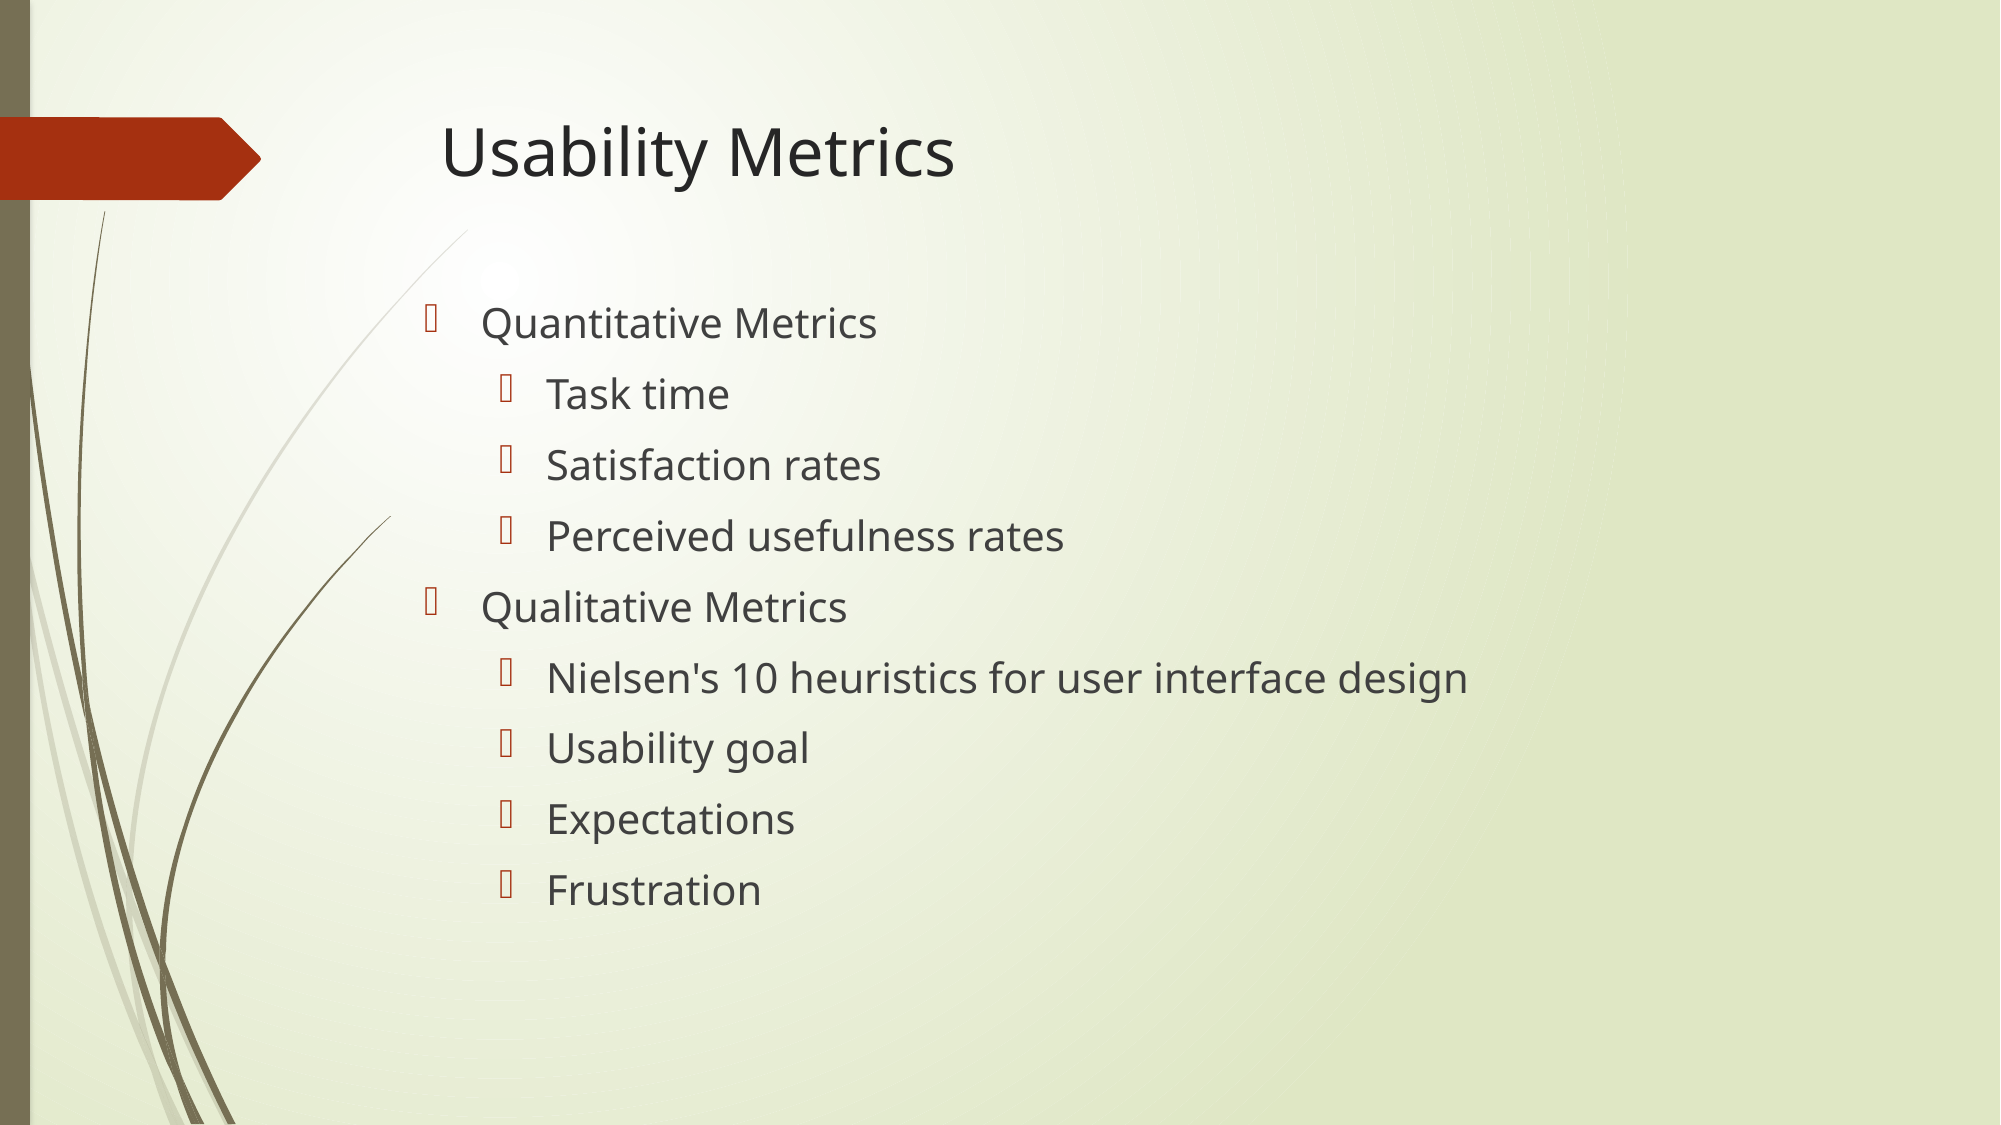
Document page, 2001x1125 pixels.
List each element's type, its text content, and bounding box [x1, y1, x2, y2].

list Quantitative Metrics Task time Satisfaction rates Perceived usefulness rates Qualitative Metrics Nielsen's 10 heuristics for user interface design Usability goal Expectations Frustration [409, 289, 1872, 910]
title Usability Metrics [425, 102, 1888, 313]
